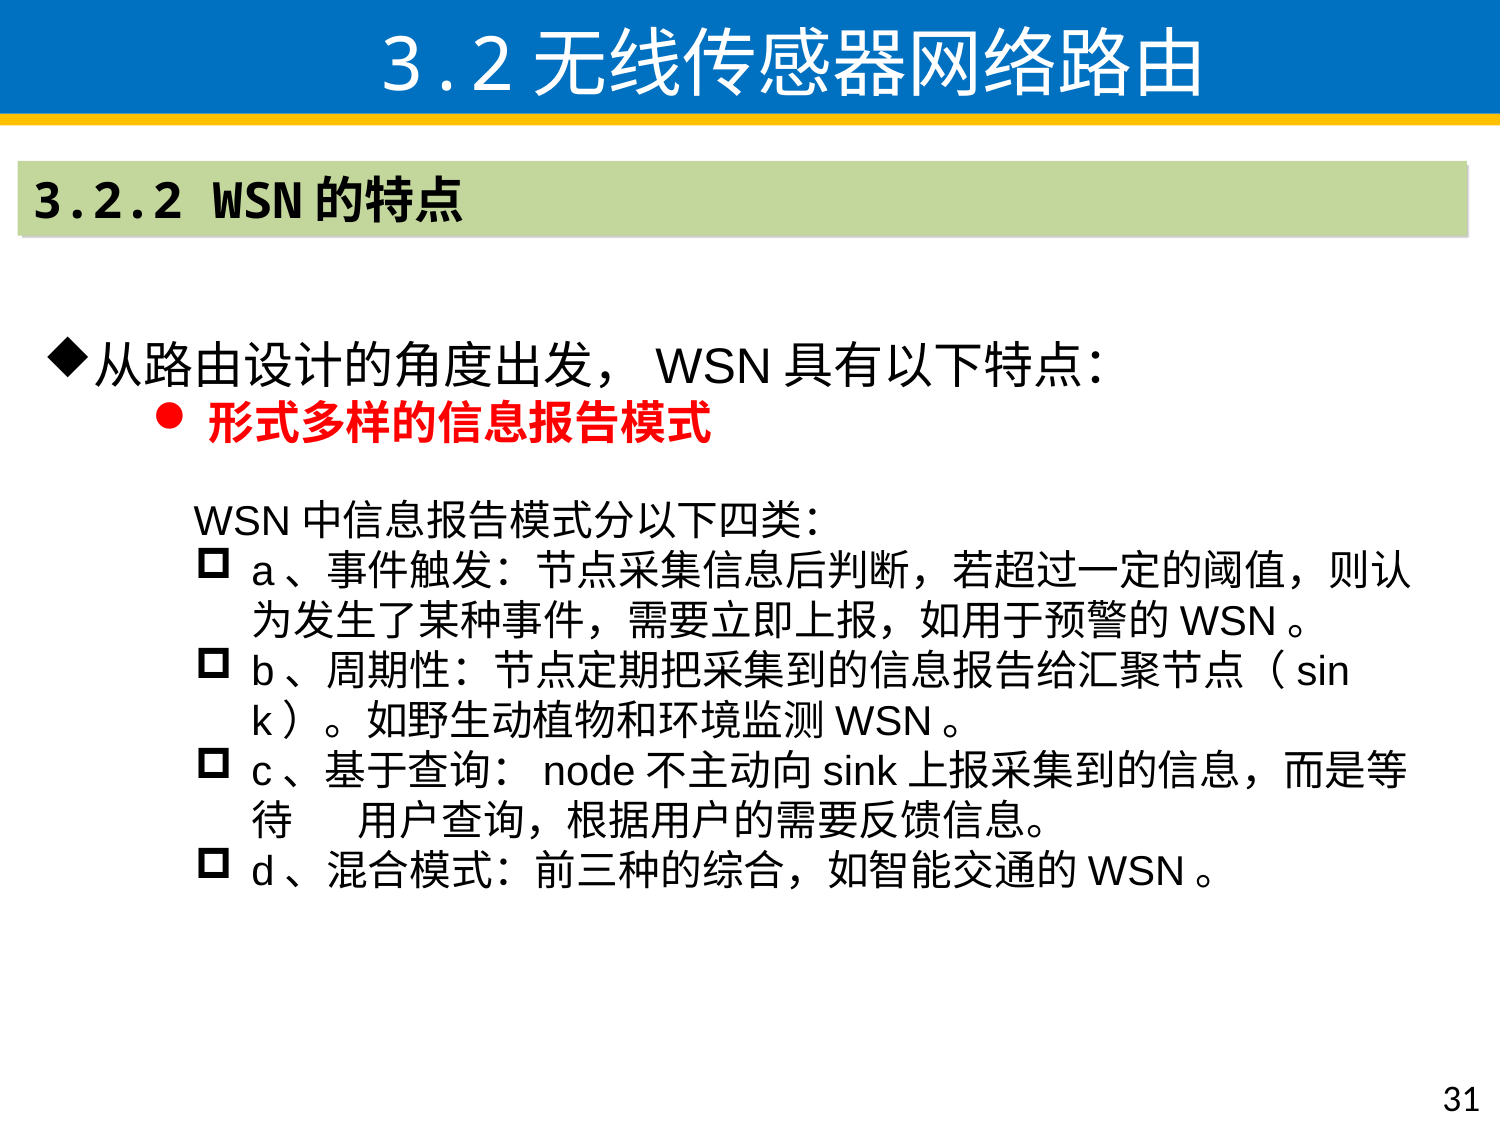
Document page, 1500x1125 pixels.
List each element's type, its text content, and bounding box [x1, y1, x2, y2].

title 3.2无线传感器网络路由 [0, 0, 1500, 114]
text_box 从路由设计的角度出发，WSN具有以下特点： 形式多样的信息报告模式 WSN中信息报告模式分以下四类： a、事件触发：节点采集信息后判断，若超过一定的阈值，则认为发生了某种事件，需要立即上报，如用于预警的WSN。 b、周期性：节点定期把采集到的信息报告给汇聚节点（sink）。如野生动植物和环境监测WSN。 c、基于查询：node不主动向sink上报采集到的信息，而是等待 用户查询，根据用户的需要反馈信息。 d、混合模式：前三种的综合，如智能交通的WSN。 [28, 326, 1464, 902]
text_box 3.2.2 WSN的特点 [17, 160, 1467, 236]
text_box 31 [1427, 1066, 1499, 1125]
